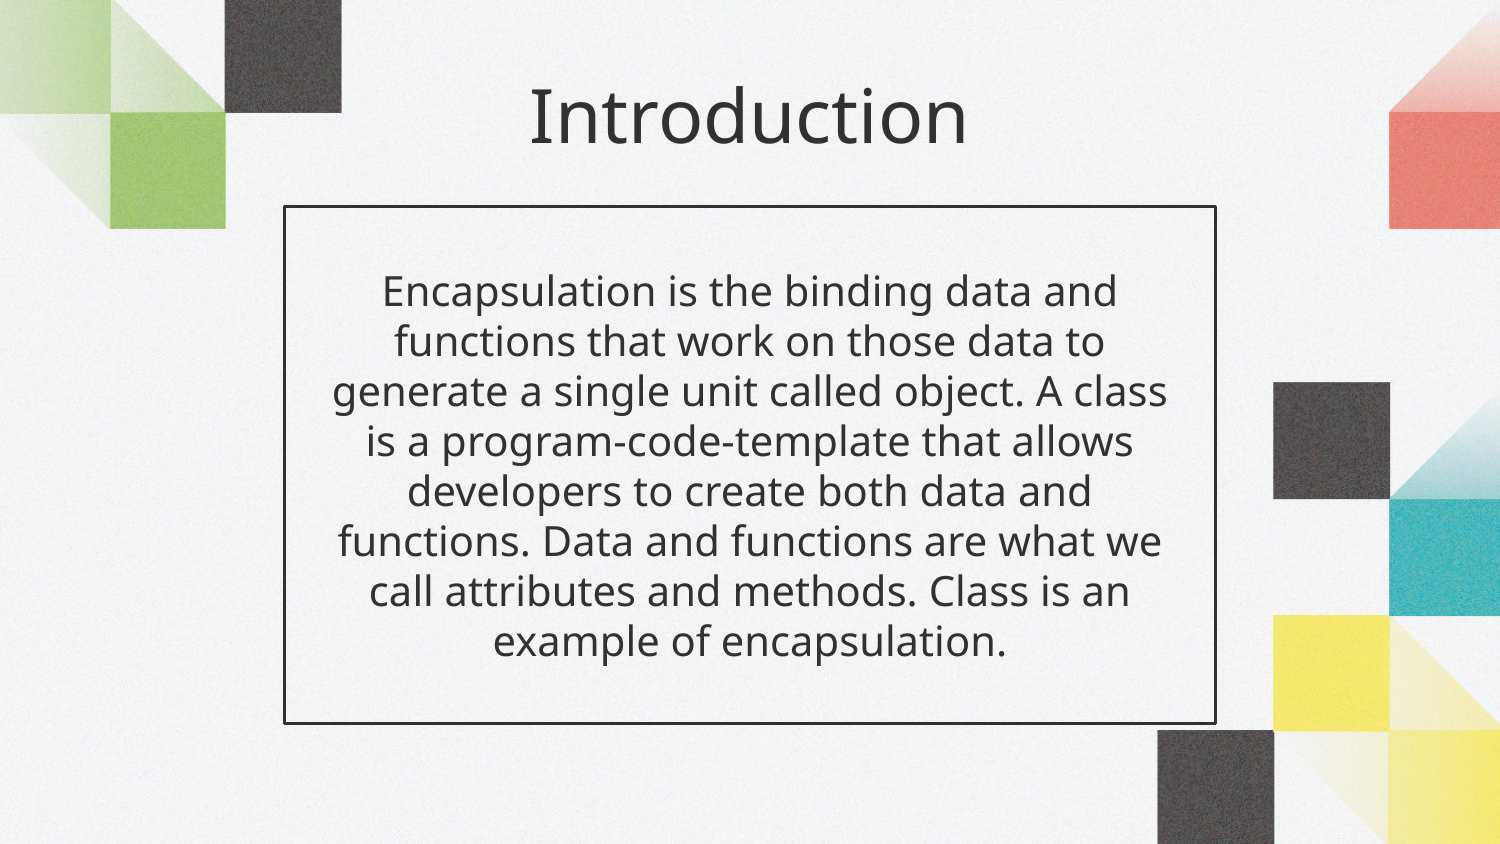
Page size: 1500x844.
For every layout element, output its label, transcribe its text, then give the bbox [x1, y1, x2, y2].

picture [0, 0, 1500, 844]
title Introduction [386, 33, 1114, 195]
subtitle Encapsulation is the binding data and functions that work on those data to generate a single unit called object. A class is a program-code-template that allows developers to create both data and functions. Data and functions are what we call attributes and methods. Class is an example of encapsulation. [283, 205, 1217, 725]
